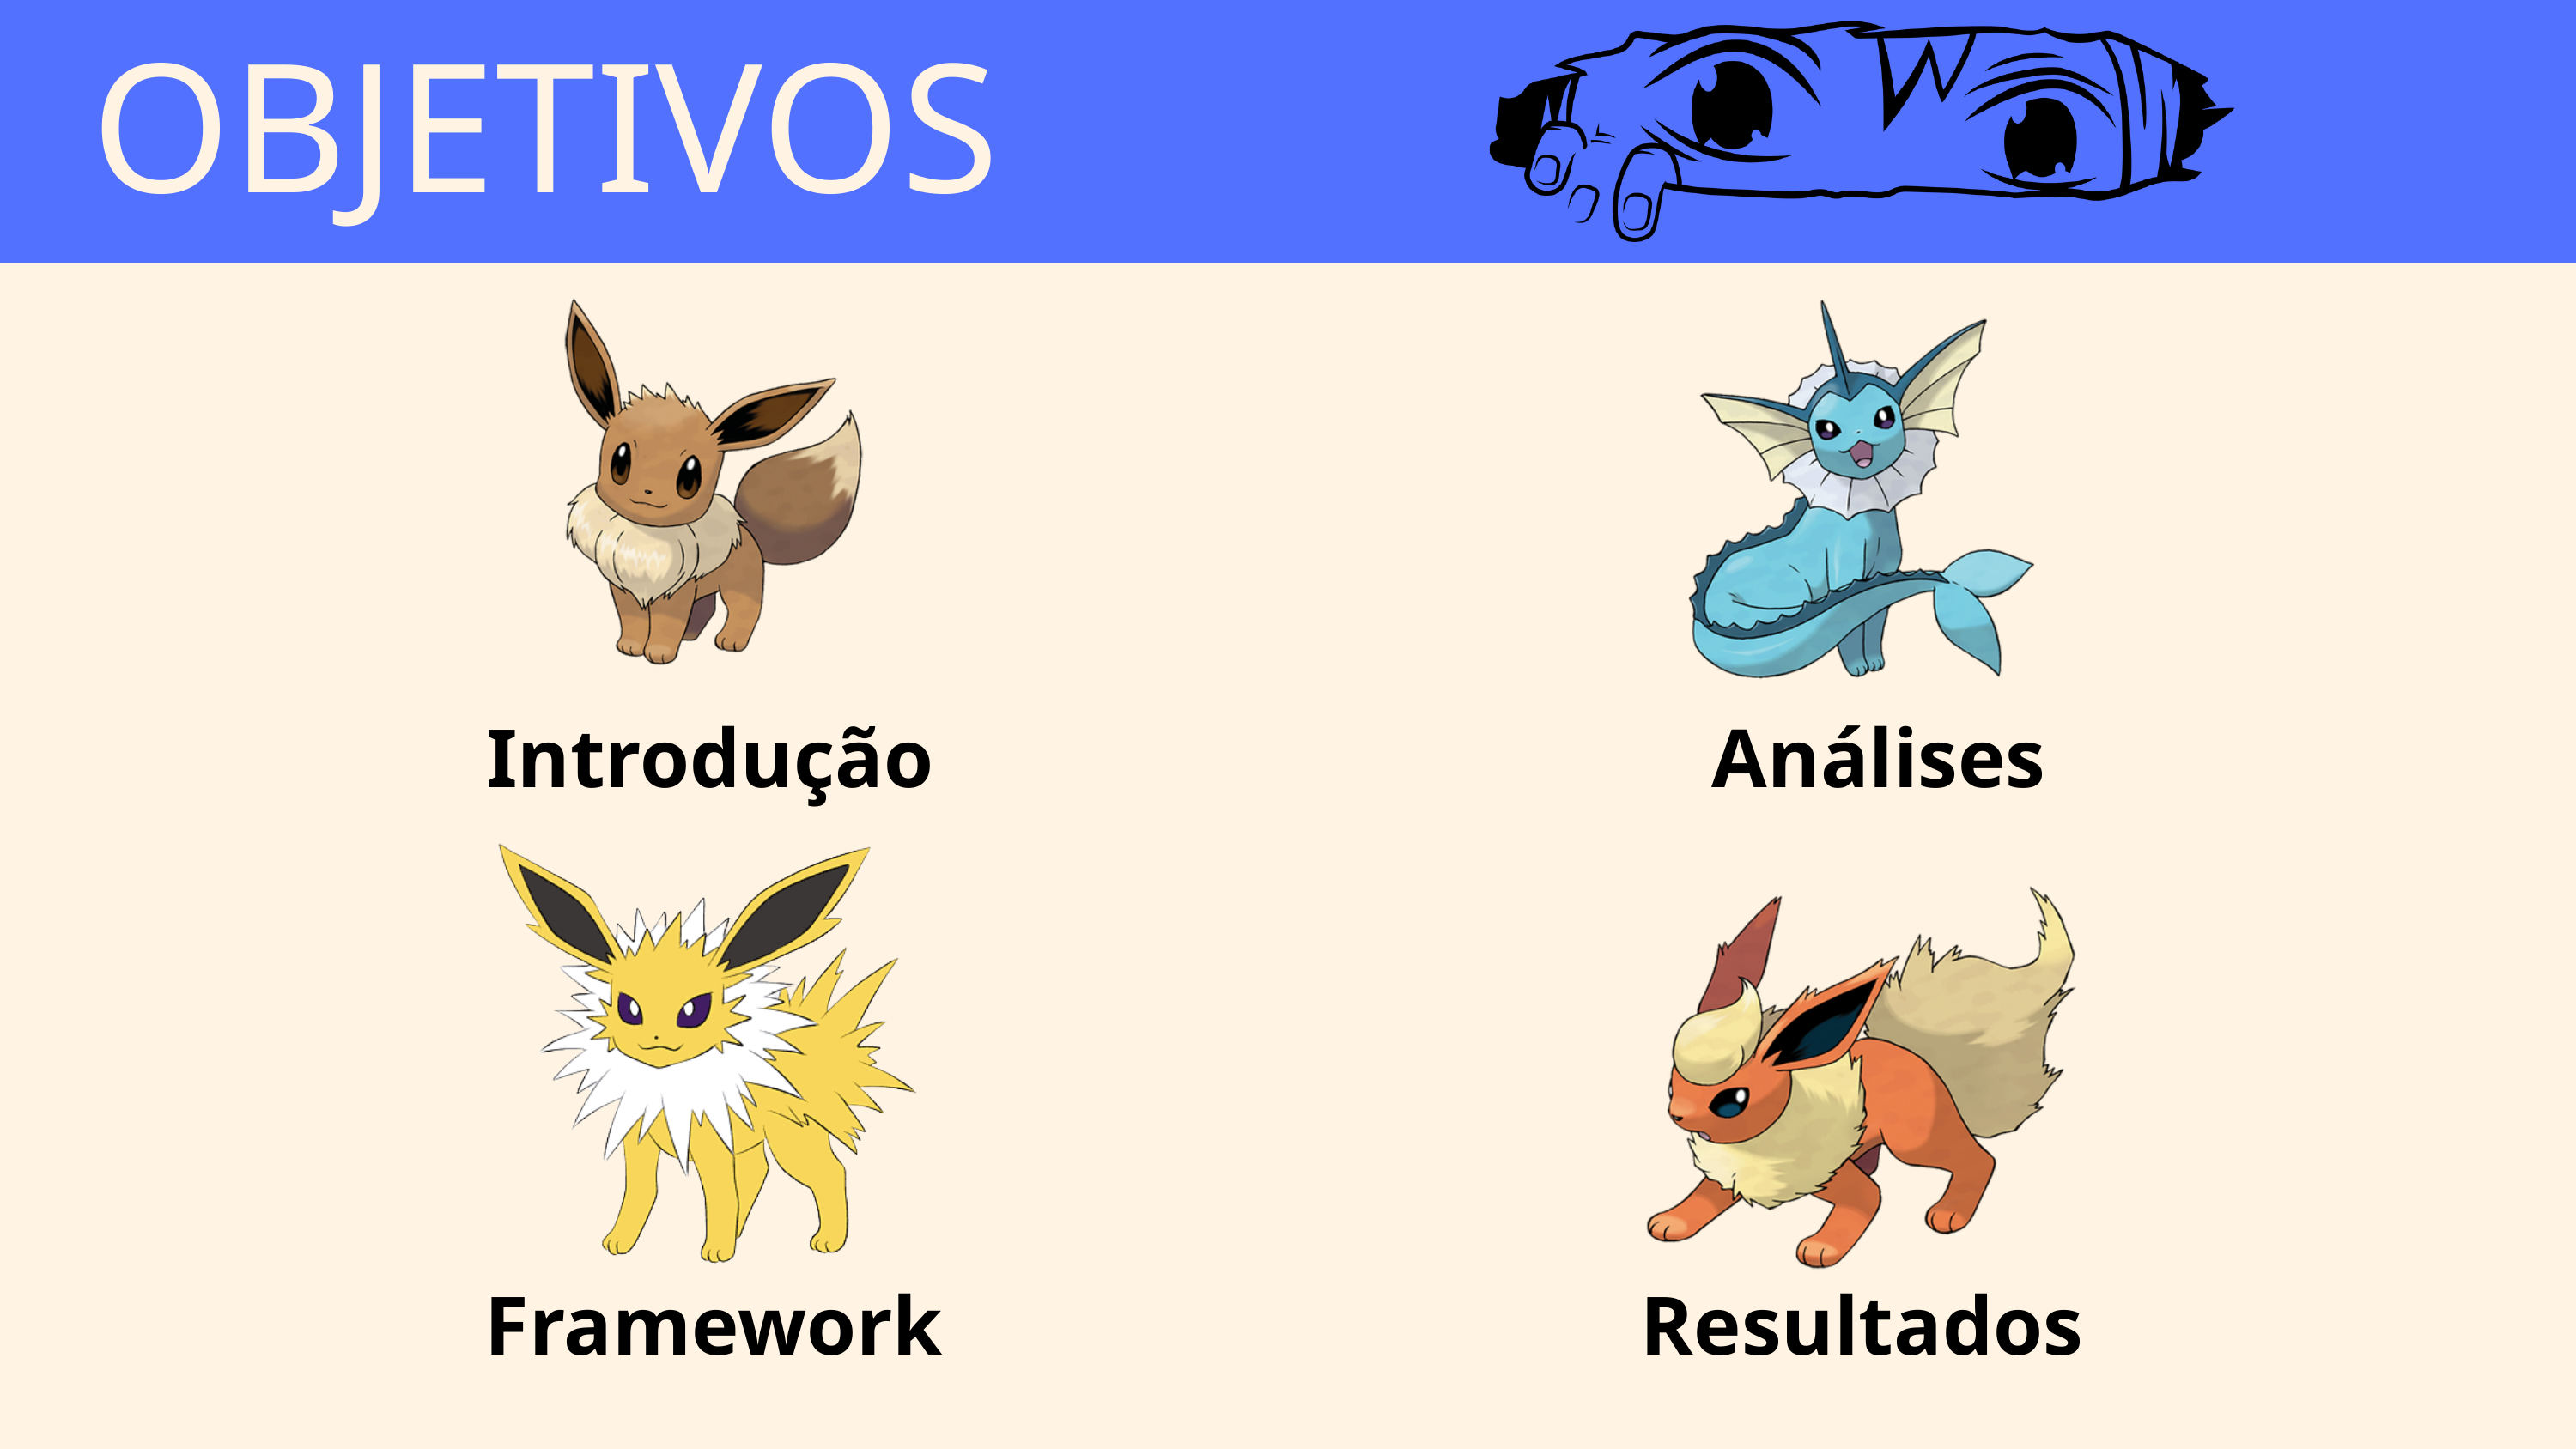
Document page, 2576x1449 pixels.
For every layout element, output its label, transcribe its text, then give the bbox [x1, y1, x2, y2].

text_box Resultados [1415, 1234, 2309, 1372]
text_box [513, 281, 915, 666]
text_box [1489, 21, 2235, 242]
text_box [1653, 281, 2070, 666]
text_box [497, 842, 922, 1234]
text_box [0, 0, 2576, 263]
text_box [1625, 842, 2098, 1234]
text_box Análises [1432, 666, 2325, 804]
text_box Introdução [263, 666, 1157, 804]
text_box OBJETIVOS [91, 49, 1688, 229]
text_box Framework [267, 1234, 1161, 1372]
